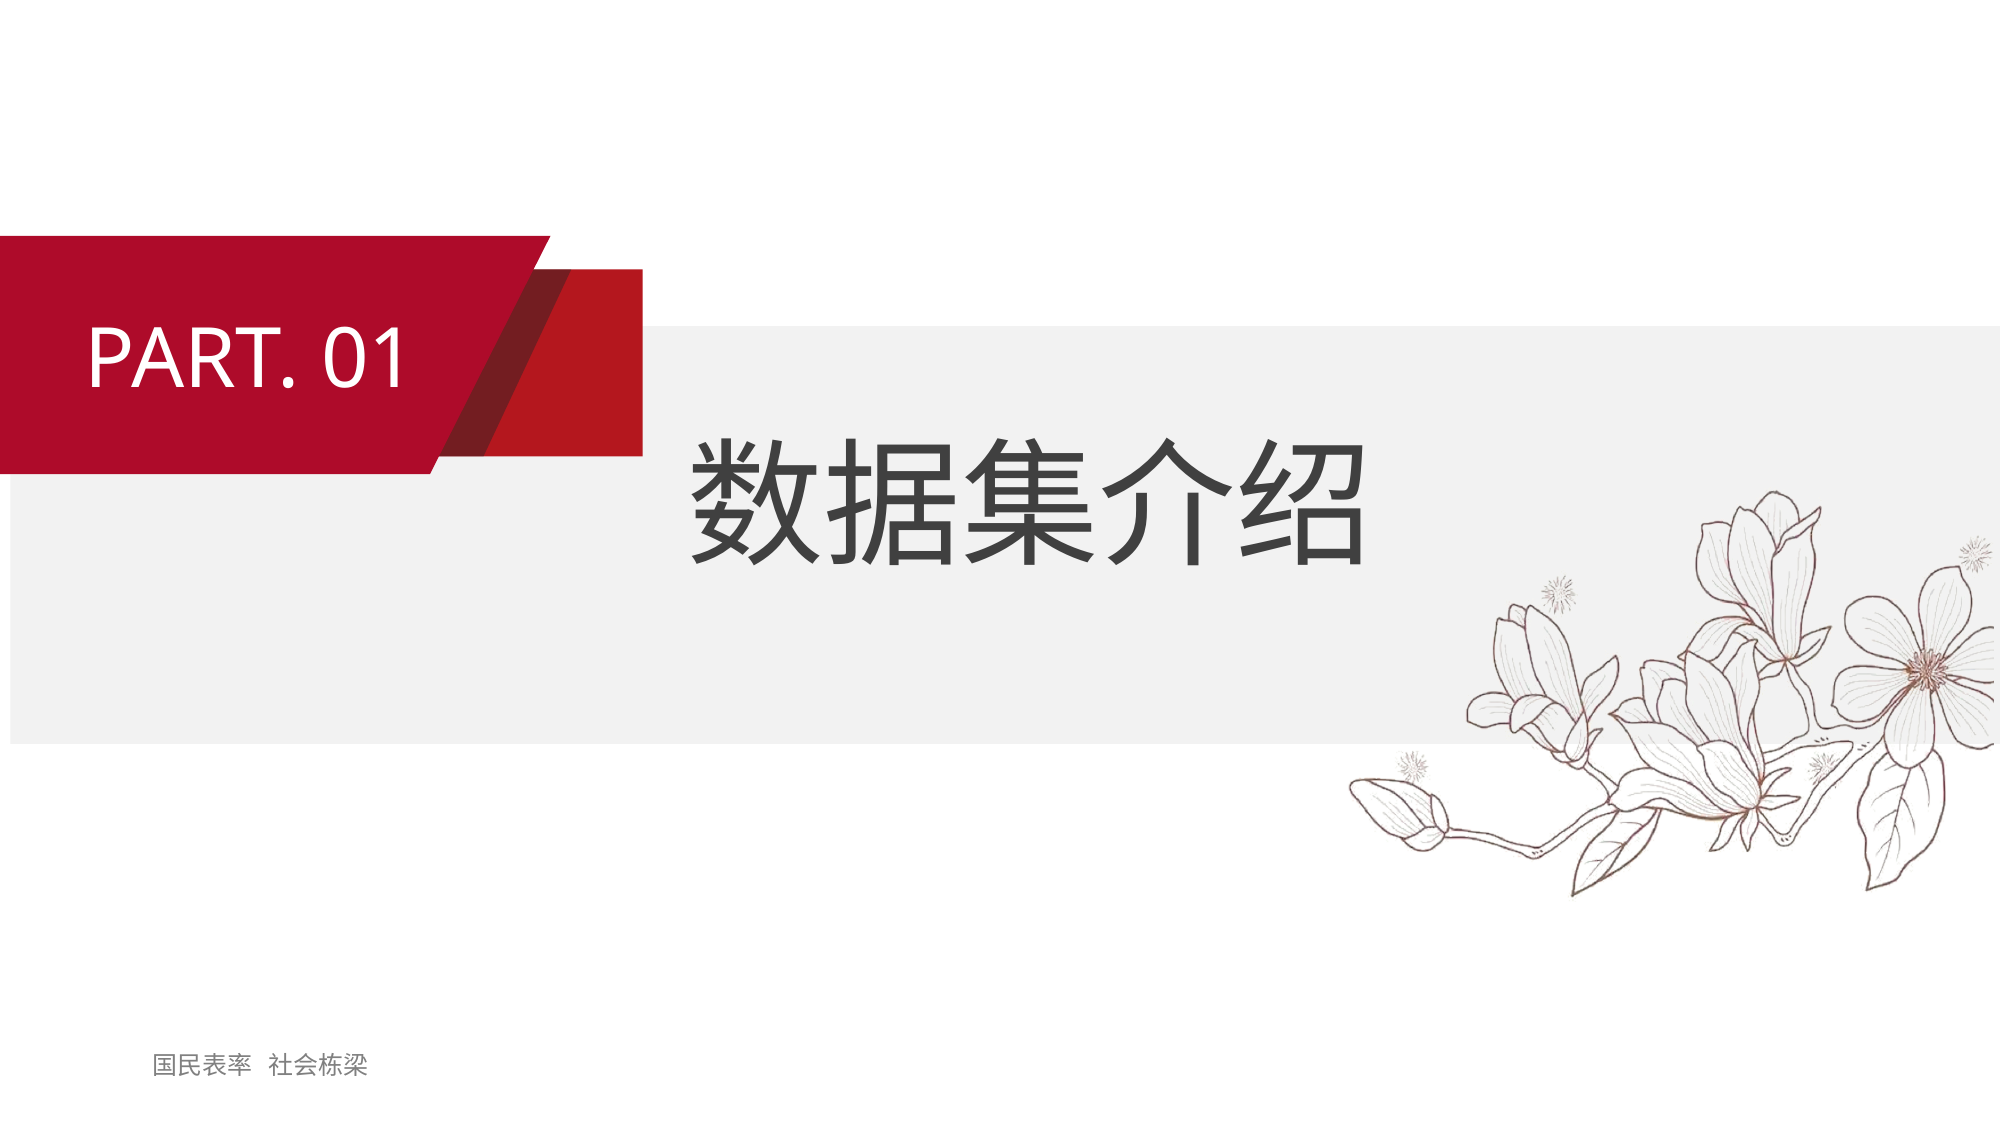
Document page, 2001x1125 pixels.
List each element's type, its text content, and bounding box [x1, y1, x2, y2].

picture [1341, 361, 1994, 1015]
text_box [9, 325, 2000, 745]
text_box 数据集介绍 [669, 409, 1390, 590]
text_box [202, 33, 441, 677]
text_box PART. 01 [70, 296, 202, 412]
